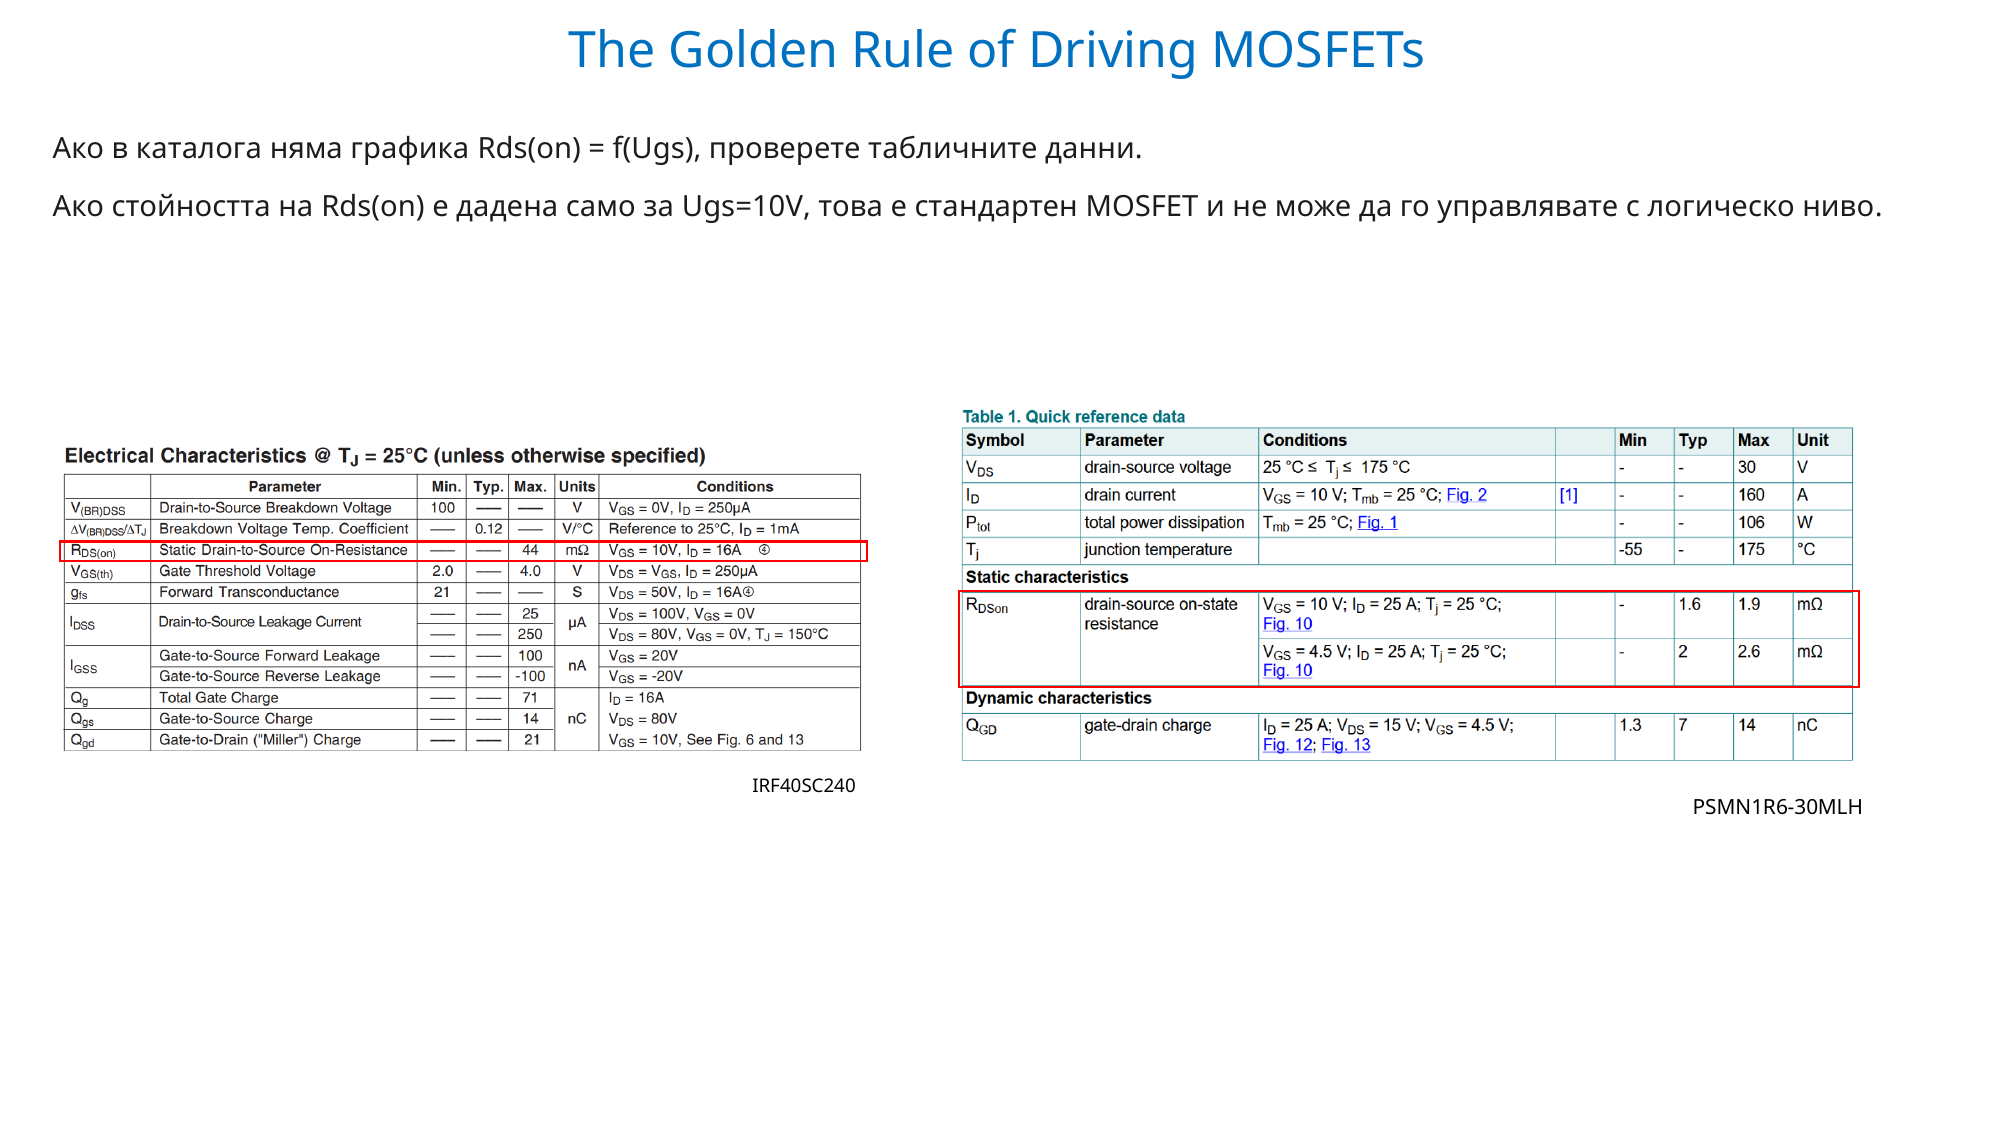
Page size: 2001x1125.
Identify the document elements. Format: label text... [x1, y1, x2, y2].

text_box The Golden Rule of Driving MOSFETs [0, 10, 1996, 86]
picture [952, 402, 1860, 767]
picture [51, 441, 868, 752]
text_box PSMN1R6-30MLH [1677, 786, 1892, 826]
text_box Ако в каталога няма графика Rds(on) = f(Ugs), проверете табличните данни. Ако стойността на Rds(on) е дадена само за Ugs=10V, това е стандартен MOSFET и не може да го управлявате с логическо ниво. [37, 122, 1957, 230]
text_box IRF40SC240 [737, 766, 893, 804]
